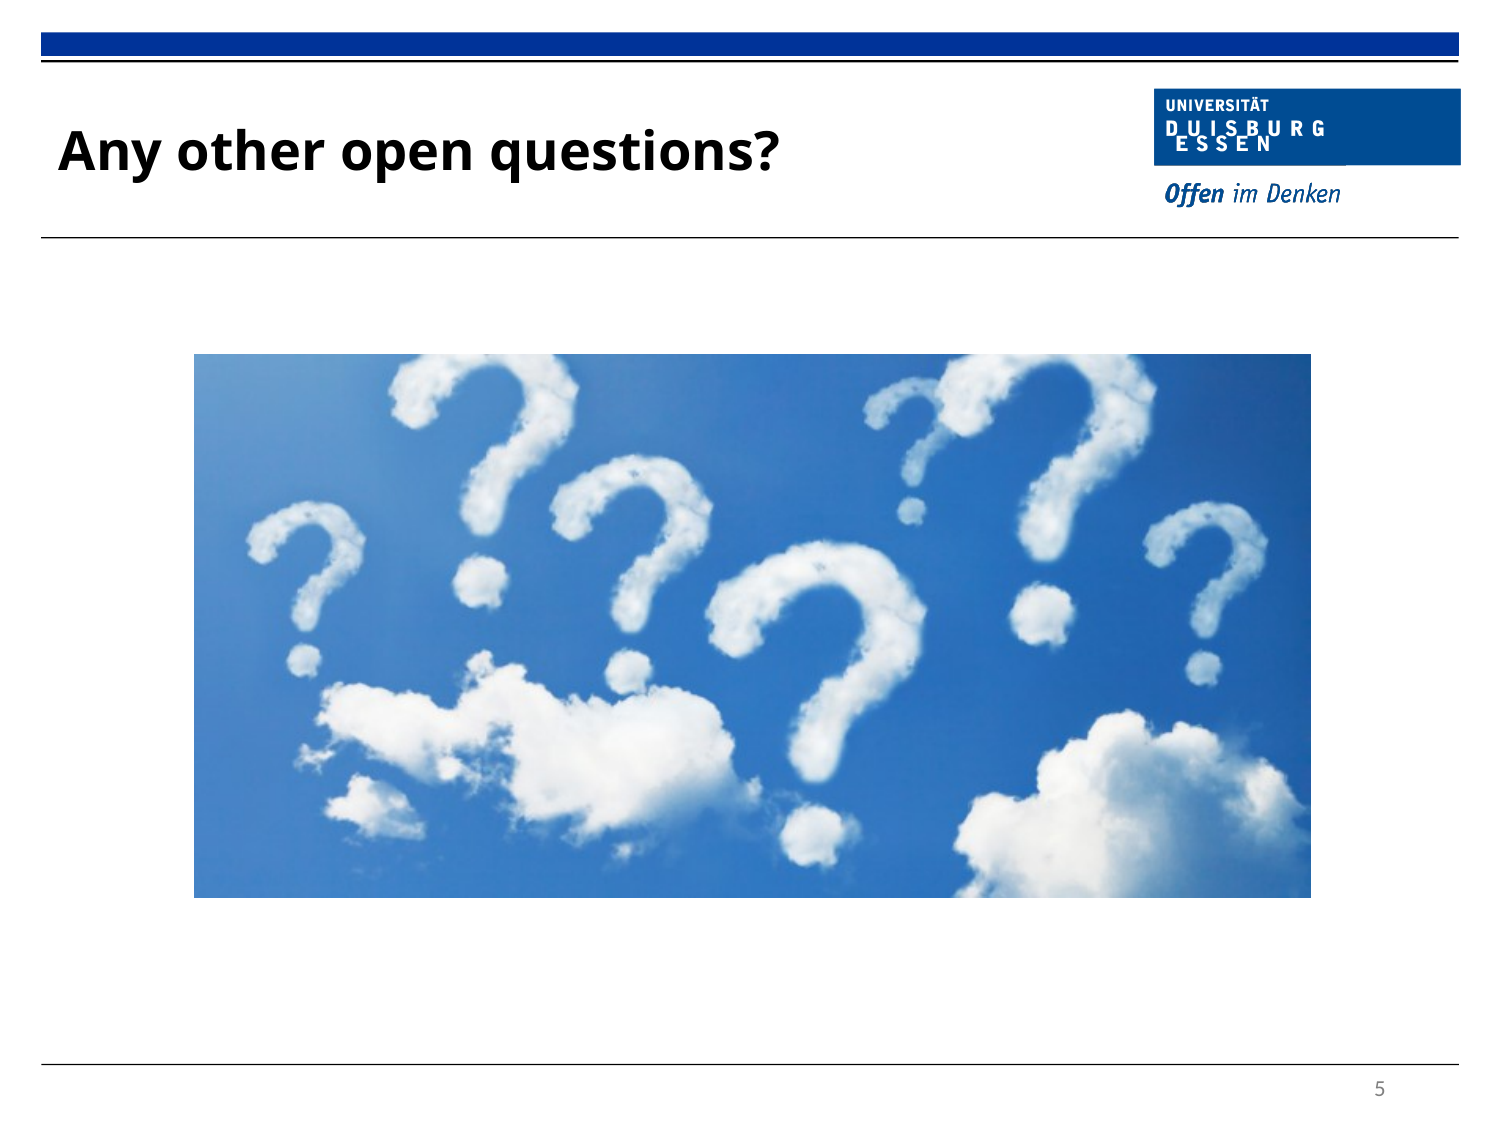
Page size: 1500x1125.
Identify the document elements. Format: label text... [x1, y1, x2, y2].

picture [1154, 80, 1461, 213]
picture [194, 354, 1312, 898]
title Any other open questions? [58, 79, 1126, 218]
